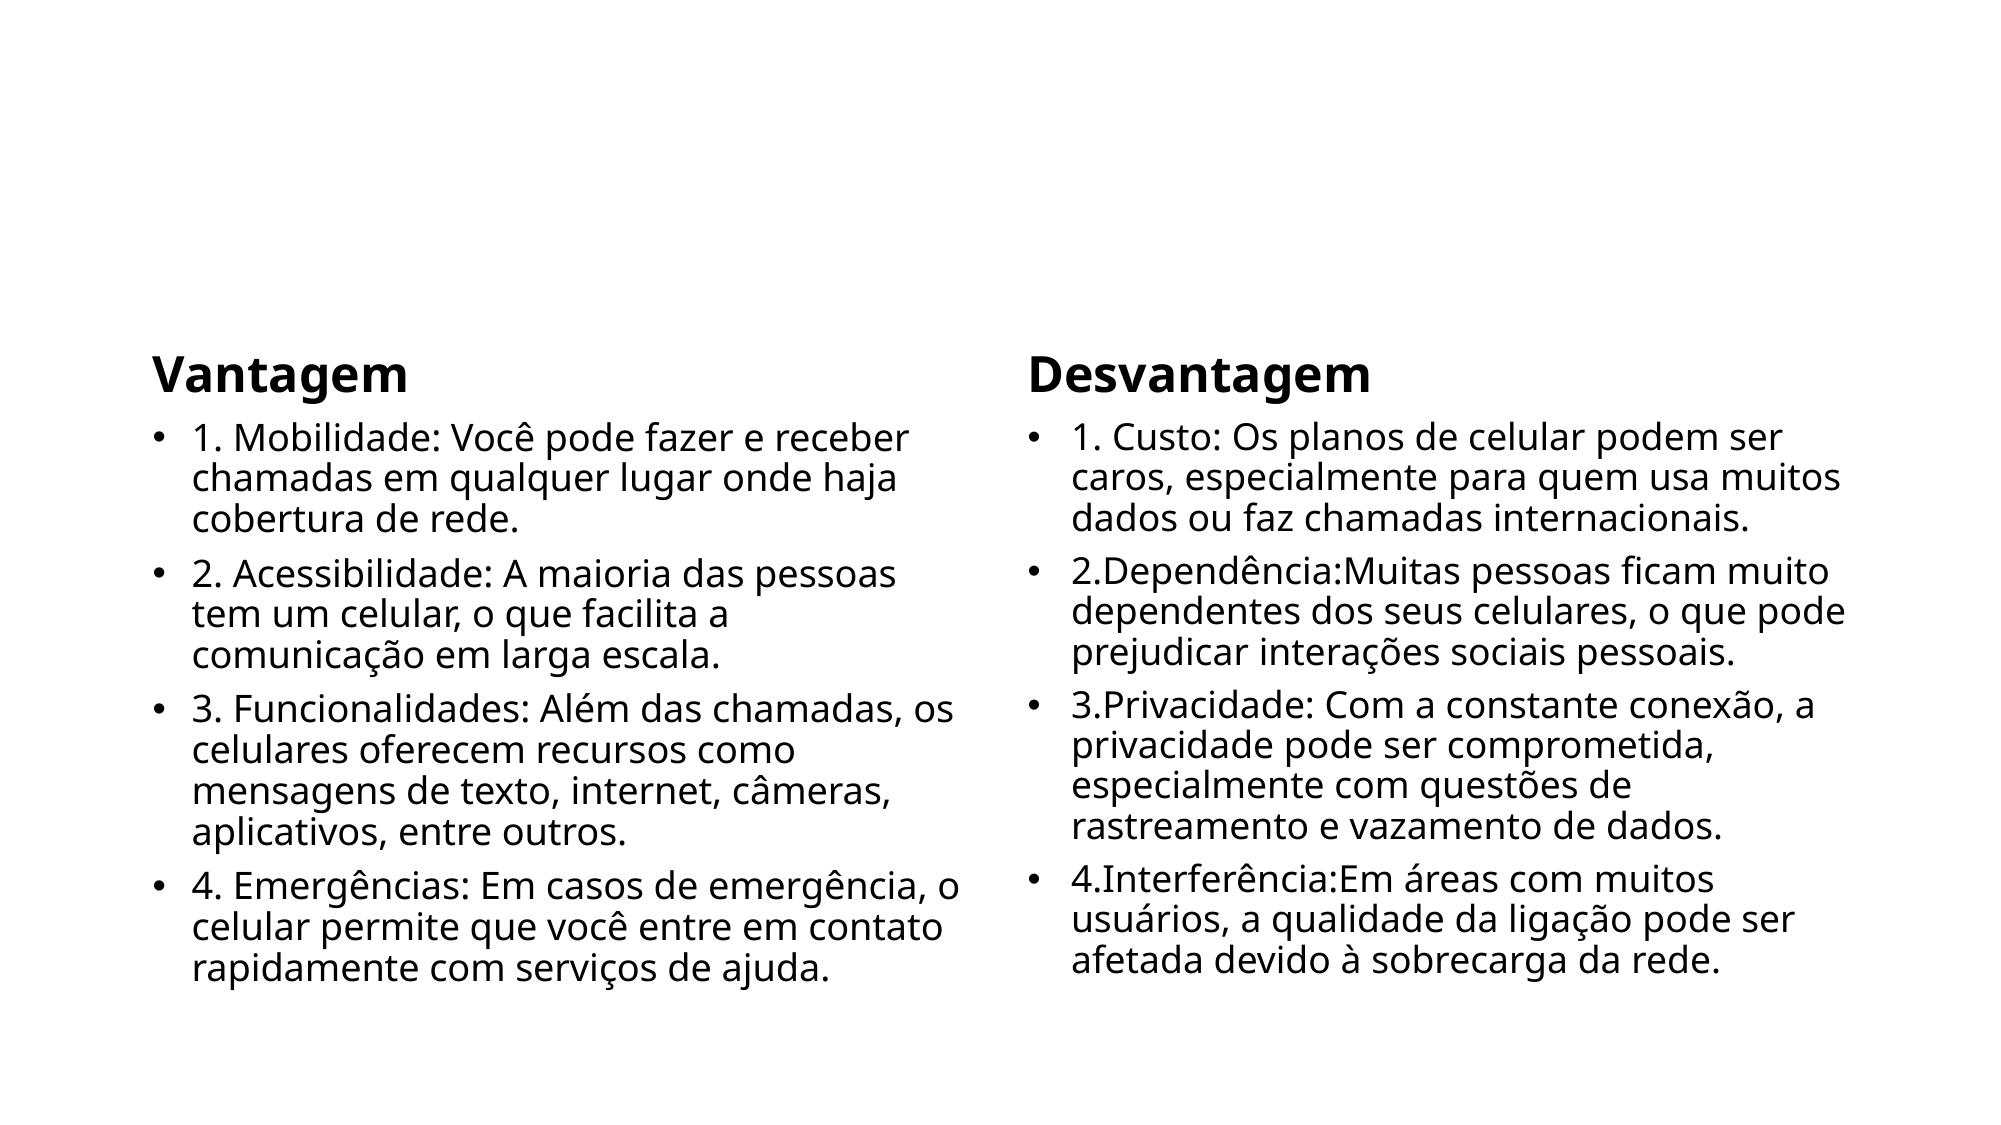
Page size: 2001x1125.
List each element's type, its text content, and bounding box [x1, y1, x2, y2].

list 1. Custo: Os planos de celular podem ser caros, especialmente para quem usa muitos dados ou faz chamadas internacionais. 2.Dependência:Muitas pessoas ficam muito dependentes dos seus celulares, o que pode prejudicar interações sociais pessoais. 3.Privacidade: Com a constante conexão, a privacidade pode ser comprometida, especialmente com questões de rastreamento e vazamento de dados. 4.Interferência:Em áreas com muitos usuários, a qualidade da ligação pode ser afetada devido à sobrecarga da rede. [1012, 410, 1863, 1016]
list Vantagem [137, 275, 984, 410]
list Desvantagem [1012, 275, 1863, 410]
list 1. Mobilidade: Você pode fazer e receber chamadas em qualquer lugar onde haja cobertura de rede. 2. Acessibilidade: A maioria das pessoas tem um celular, o que facilita a comunicação em larga escala. 3. Funcionalidades: Além das chamadas, os celulares oferecem recursos como mensagens de texto, internet, câmeras, aplicativos, entre outros. 4. Emergências: Em casos de emergência, o celular permite que você entre em contato rapidamente com serviços de ajuda. [137, 410, 984, 1016]
